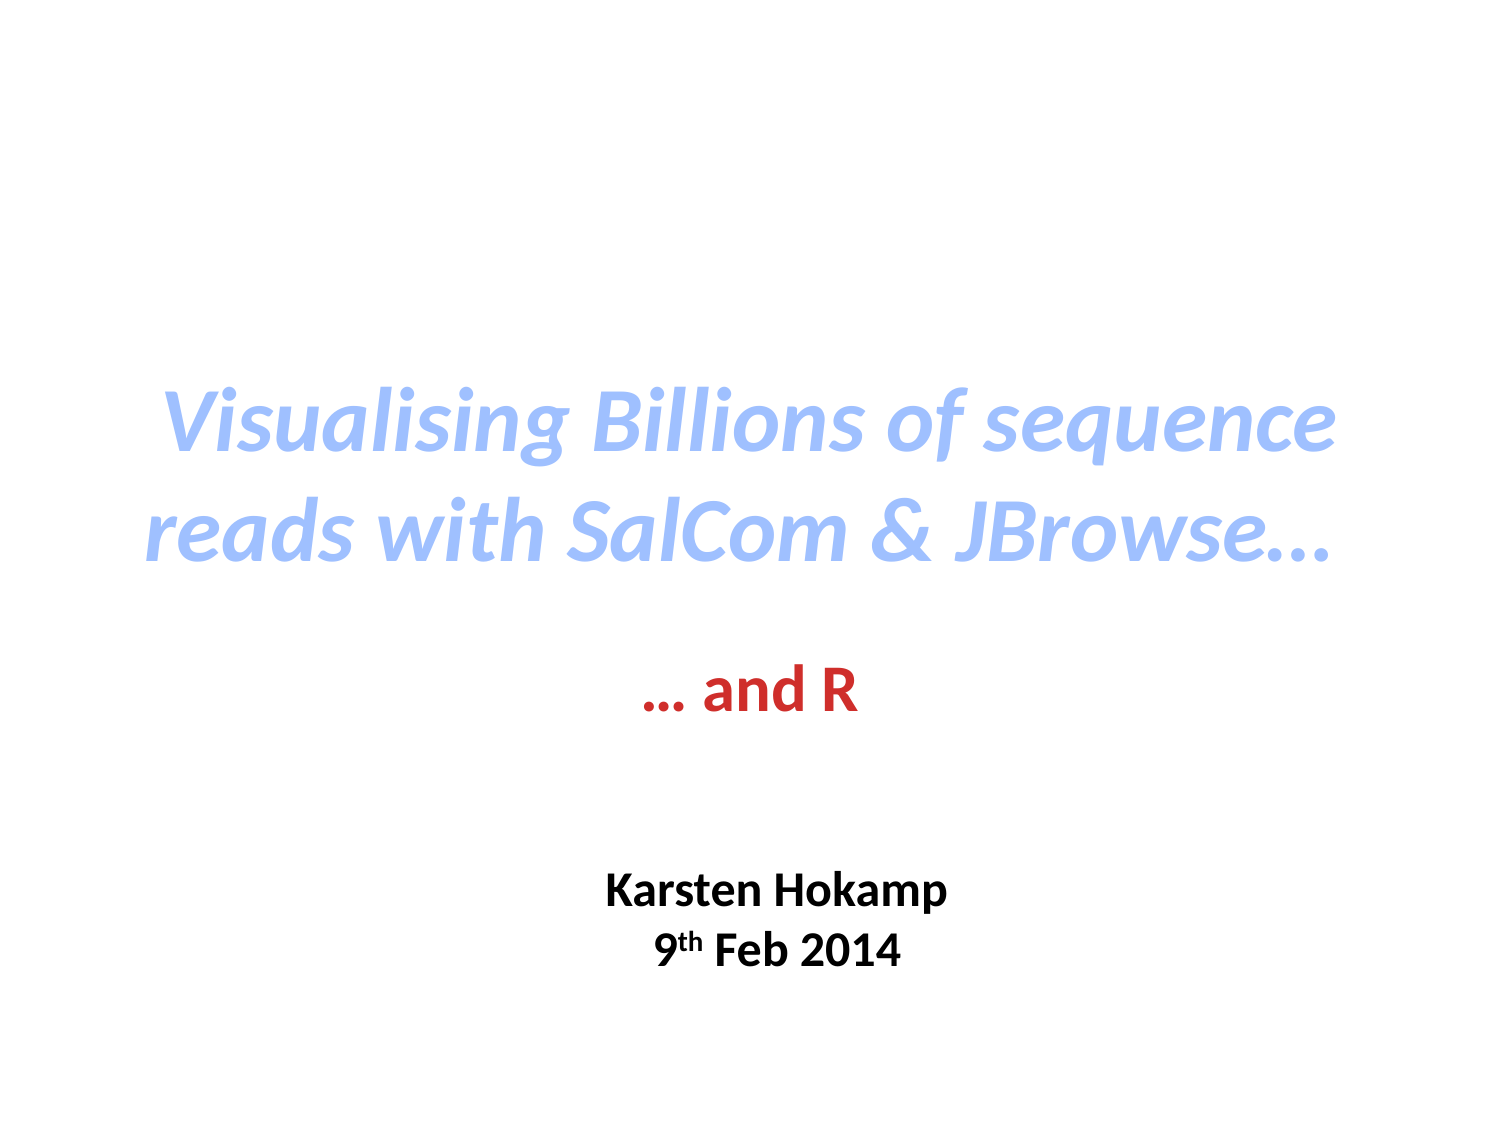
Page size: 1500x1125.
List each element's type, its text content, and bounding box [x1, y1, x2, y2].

text_box Karsten Hokamp 9th Feb 2014 [486, 849, 1068, 1045]
title Visualising Billions of sequence reads with SalCom & JBrowse… [112, 349, 1388, 591]
subtitle … and R [225, 637, 1275, 776]
